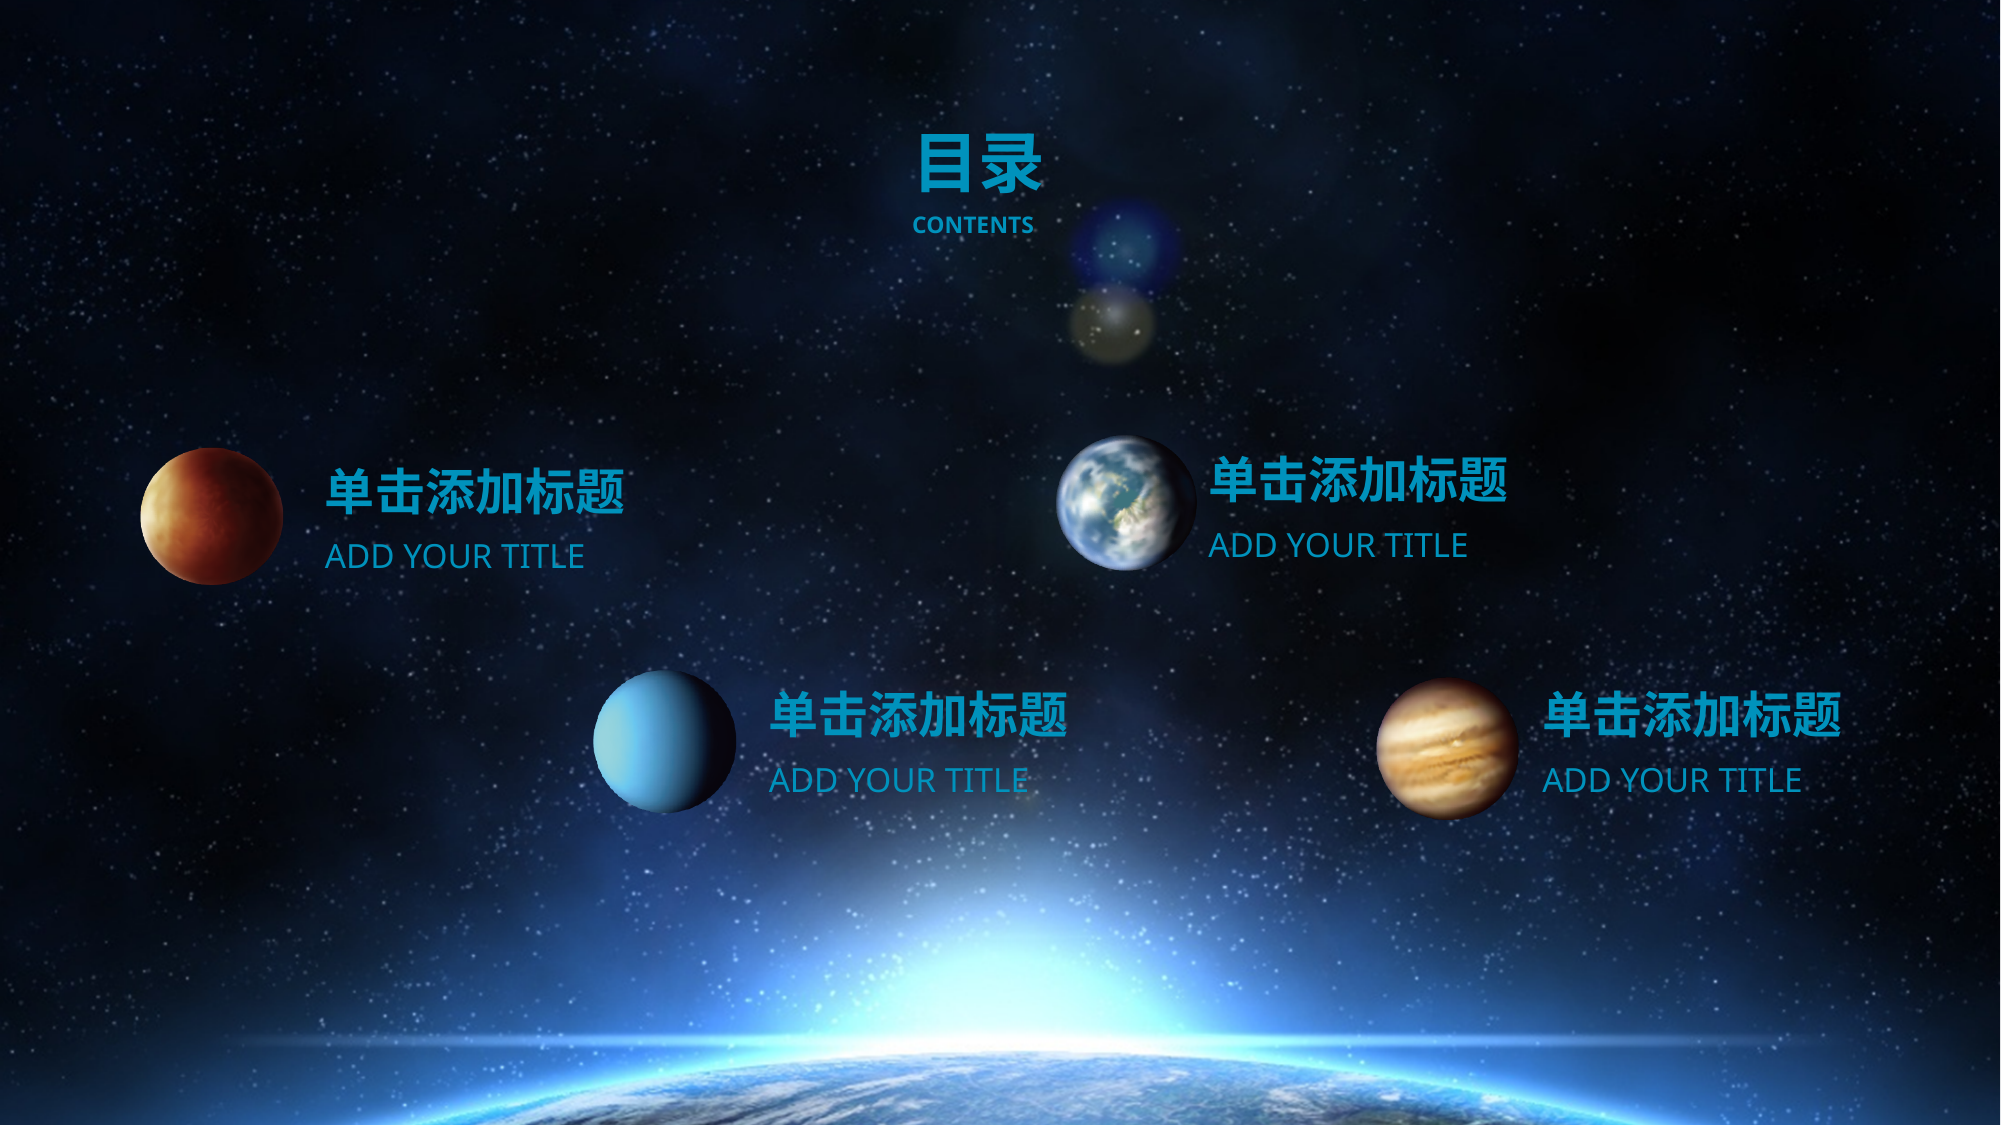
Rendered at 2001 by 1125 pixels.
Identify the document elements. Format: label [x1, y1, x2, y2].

text_box [753, 675, 1088, 808]
text_box [1527, 675, 1862, 808]
text_box [310, 452, 645, 584]
text_box [1193, 441, 1528, 573]
picture [0, 0, 2001, 1125]
